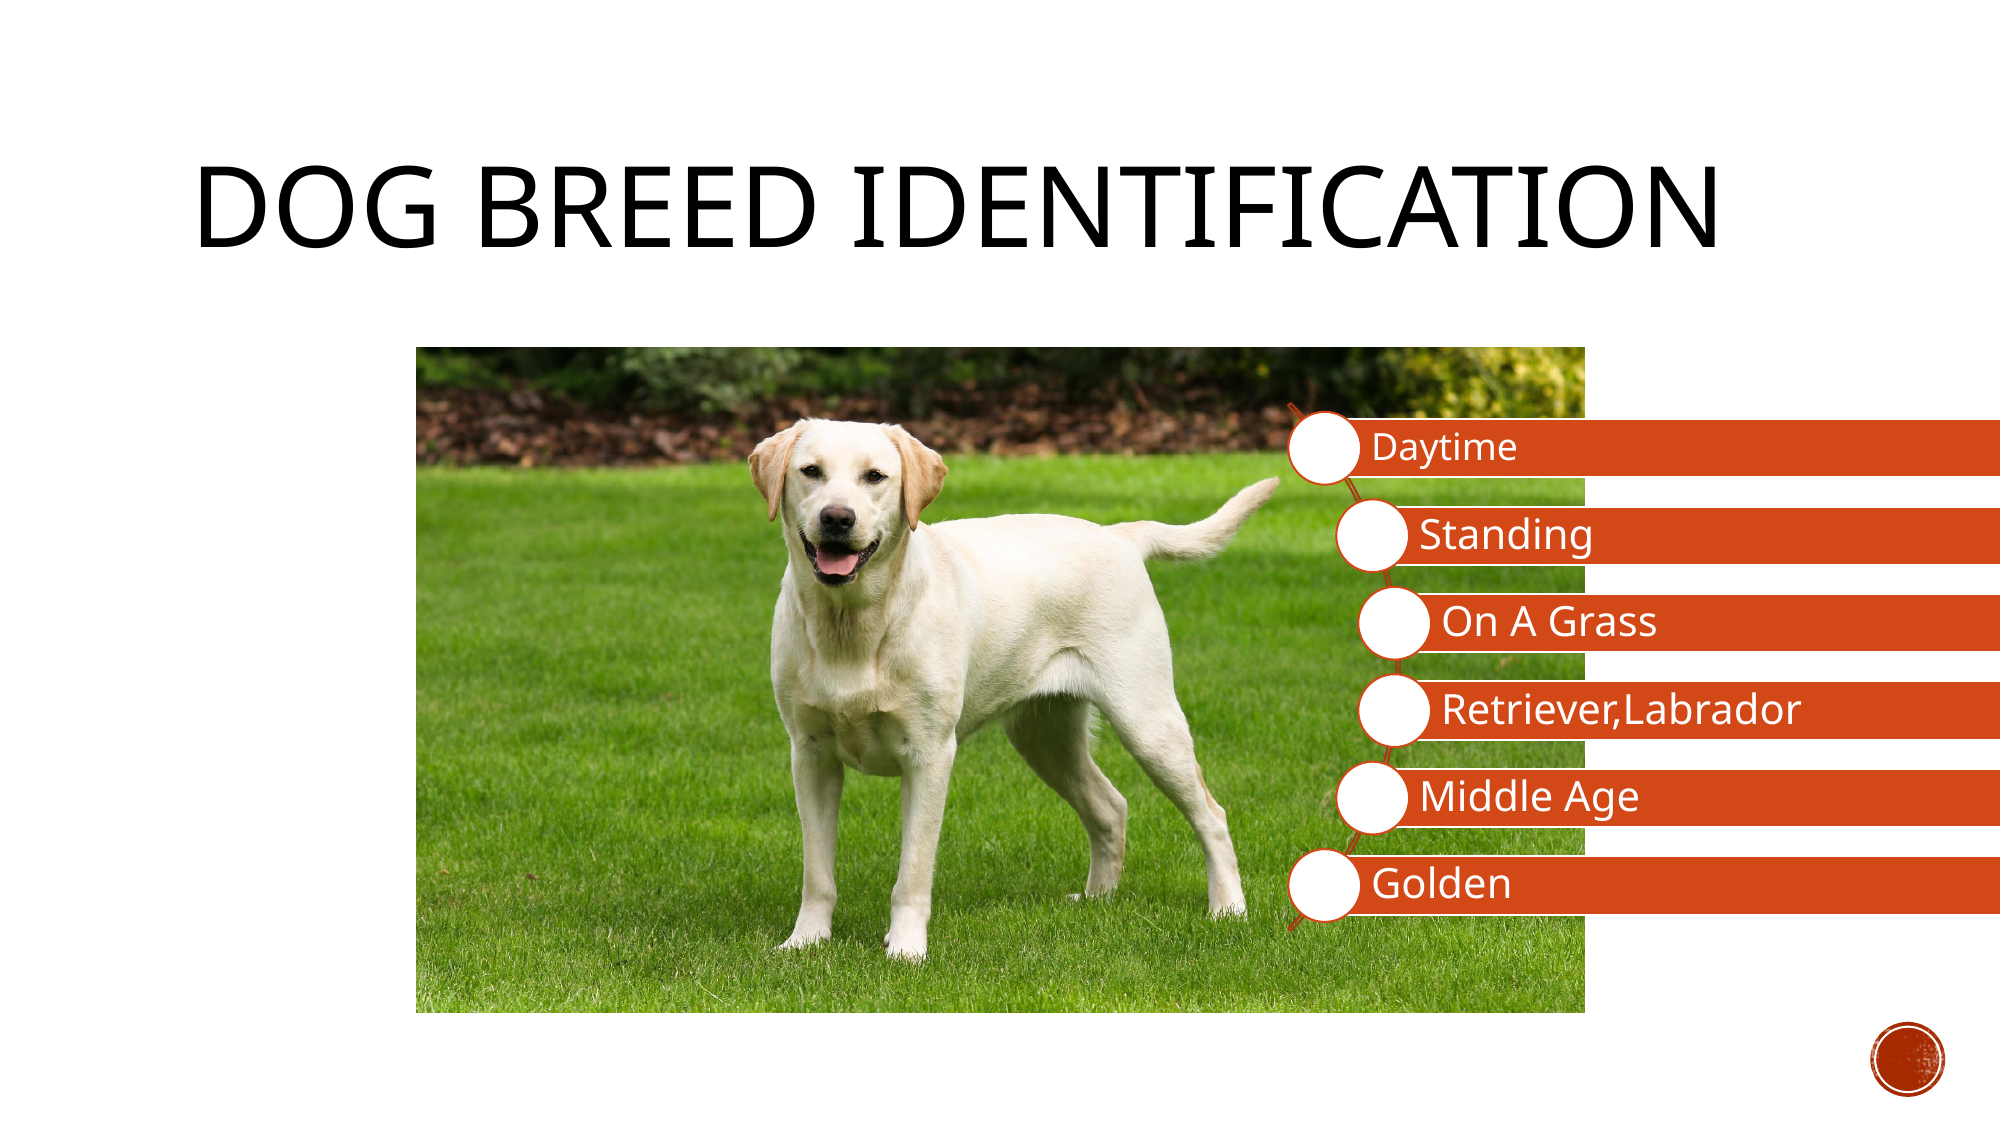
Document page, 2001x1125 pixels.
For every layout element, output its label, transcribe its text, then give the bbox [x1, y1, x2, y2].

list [419, 351, 1583, 1009]
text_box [1281, 391, 2000, 944]
title Dog breed Identification [175, 79, 1826, 344]
